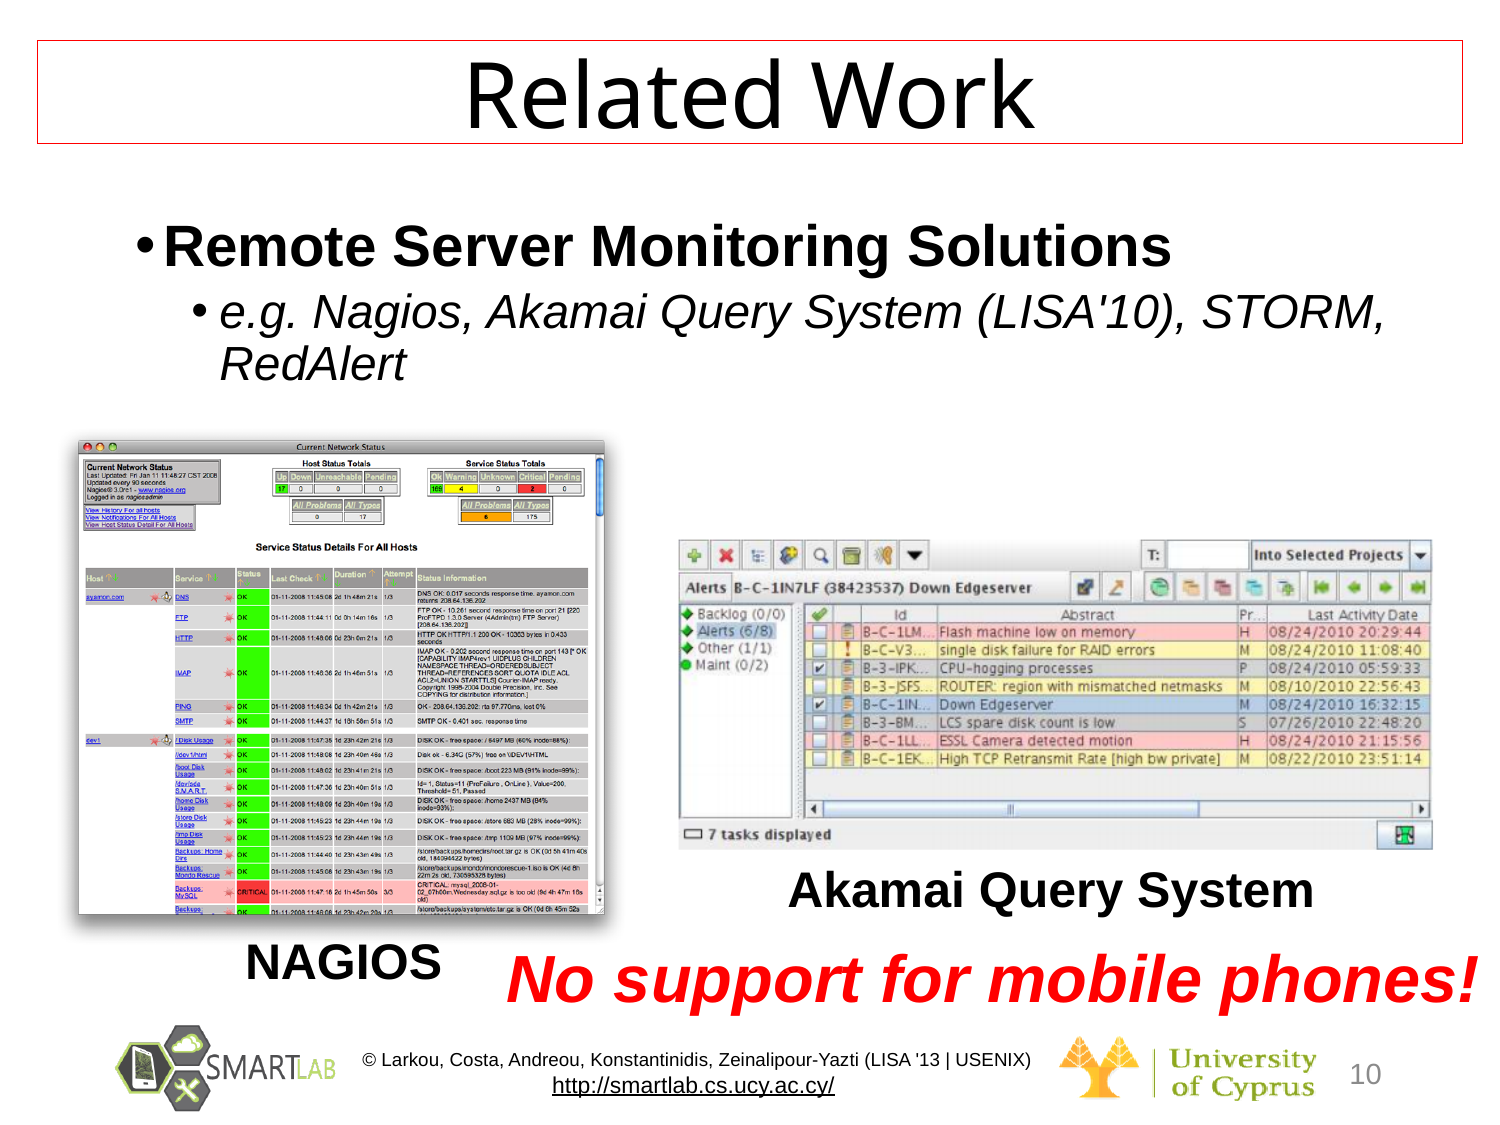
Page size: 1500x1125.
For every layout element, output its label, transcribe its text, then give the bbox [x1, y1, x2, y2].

picture [53, 425, 628, 947]
list Remote Server Monitoring Solutions e.g. Nagios, Akamai Query System (LISA'10), STORM, RedAlert [120, 208, 1447, 923]
picture [1057, 1034, 1320, 1101]
text_box Related Work [37, 40, 1463, 144]
slide_number 10 [1059, 1042, 1397, 1103]
text_box No support for mobile phones! [491, 928, 1496, 1024]
picture [667, 528, 1454, 864]
text_box Akamai Query System [667, 864, 1436, 925]
picture [112, 1023, 337, 1113]
text_box NAGIOS [230, 947, 491, 998]
